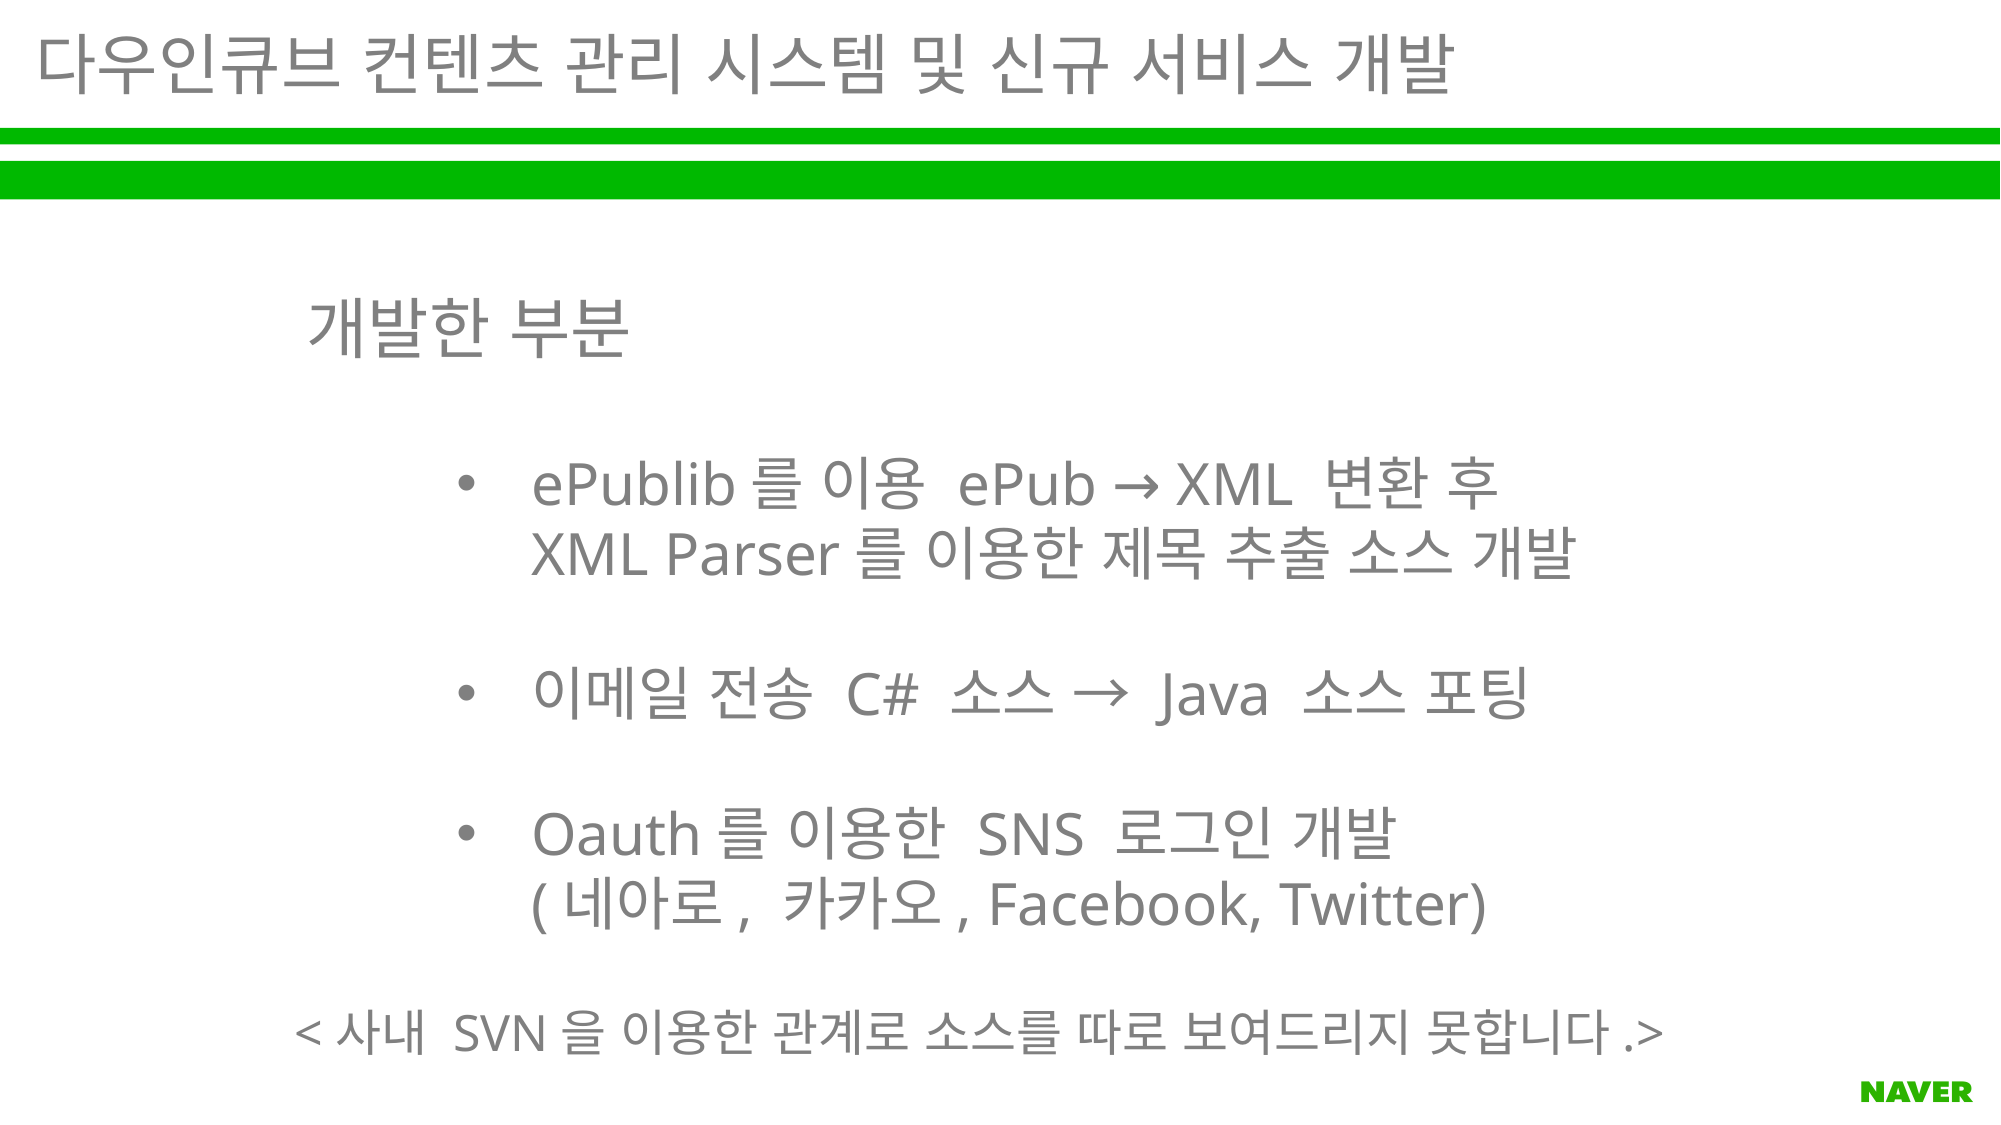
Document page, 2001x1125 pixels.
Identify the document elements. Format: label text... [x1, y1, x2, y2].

text_box [0, 127, 2000, 145]
picture [1860, 1080, 1974, 1103]
text_box [0, 160, 2000, 200]
text_box 다우인큐브 컨텐츠 관리 시스템 및 신규 서비스 개발 [20, 15, 1533, 111]
text_box 개발한 부분 ePublib를 이용 ePub → XML 변환 후 XML Parser를 이용한 제목 추출 소스 개발 이메일 전송 C# 소스 → Java 소스 포팅 Oauth를 이용한 SNS 로그인 개발 (네아로, 카카오, Facebook, Twitter) [291, 279, 1621, 945]
text_box <사내 SVN을 이용한 관계로 소스를 따로 보여드리지 못합니다.> [279, 993, 1697, 1069]
